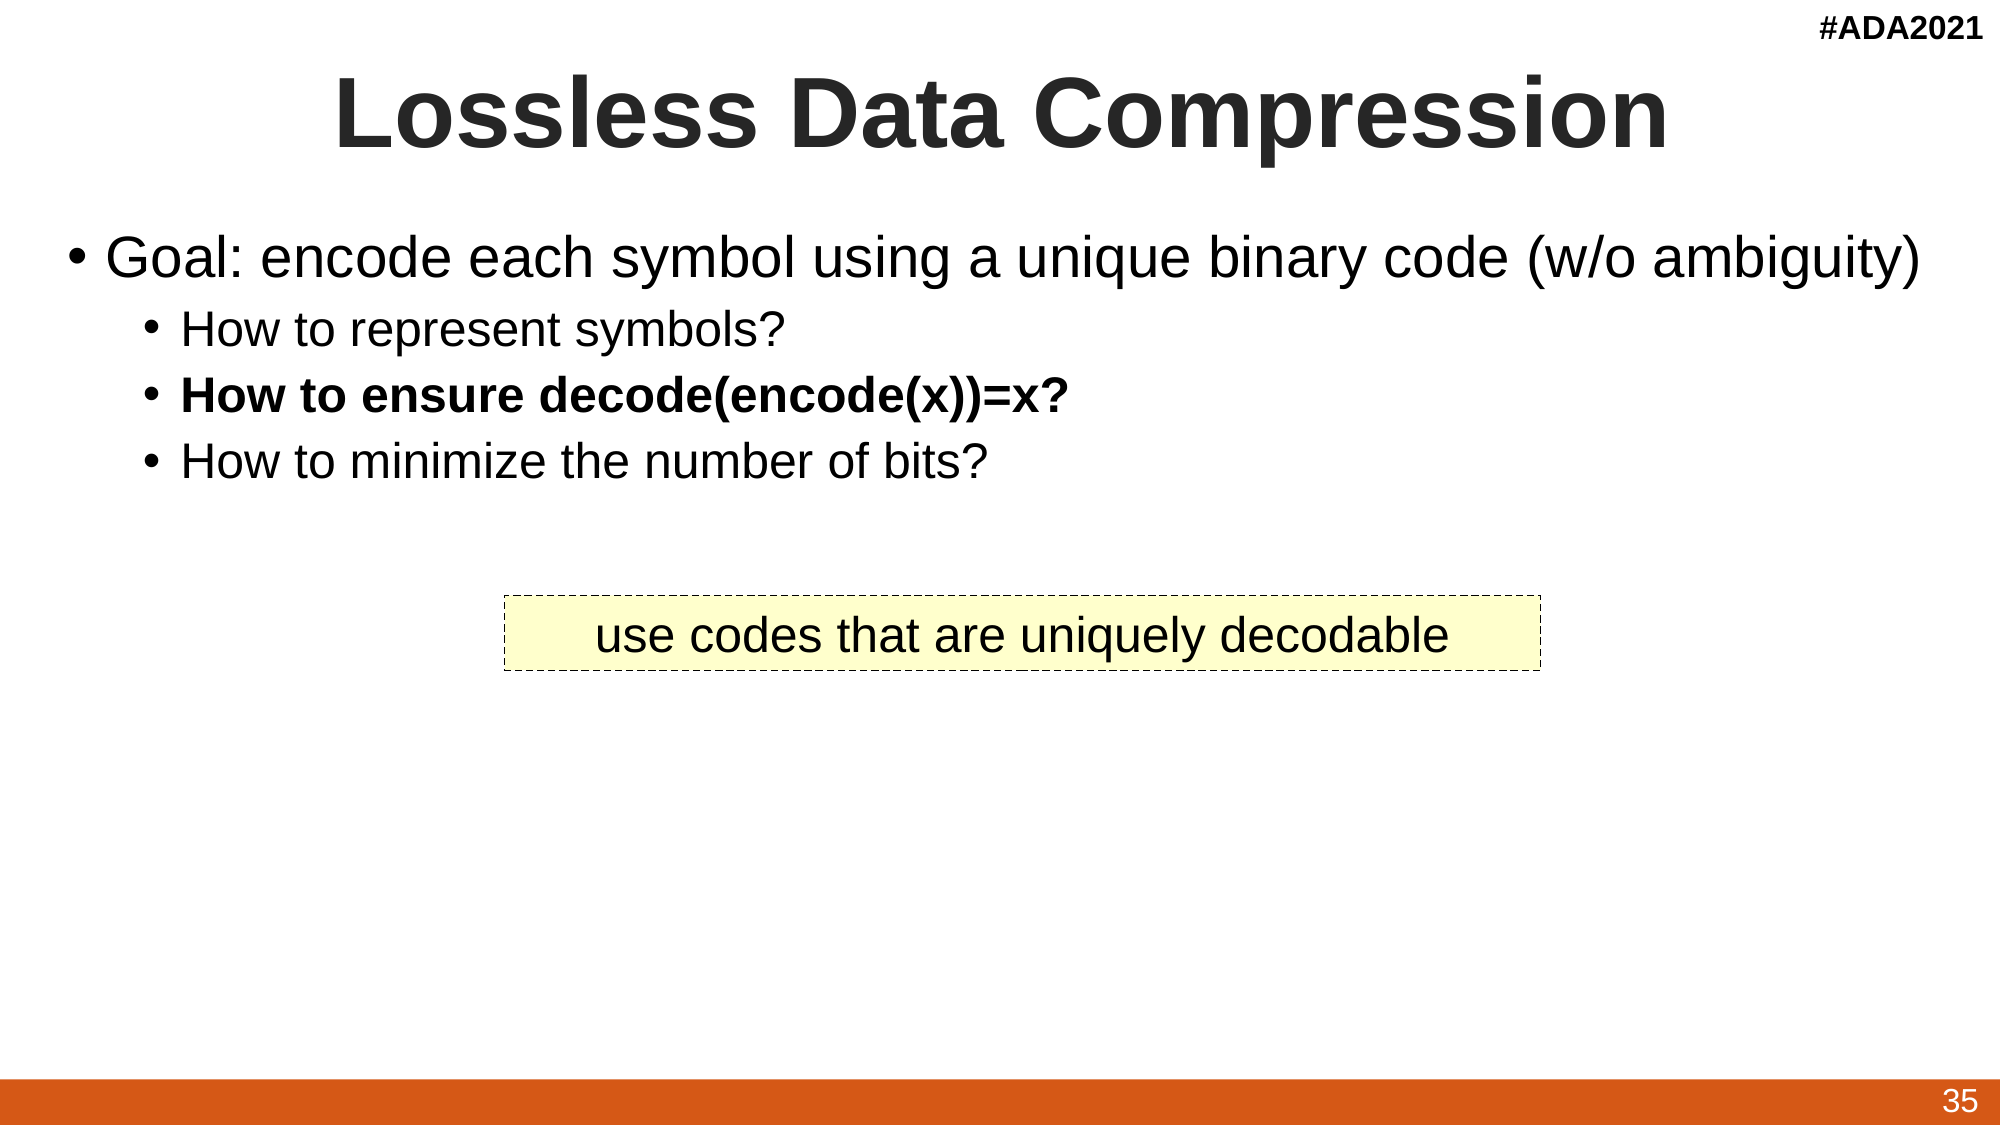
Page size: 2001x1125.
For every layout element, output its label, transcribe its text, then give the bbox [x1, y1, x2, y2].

text_box use codes that are uniquely decodable [504, 595, 1541, 671]
slide_number 35 [1927, 1071, 2000, 1125]
list Lossless Data Compression [53, 55, 1952, 175]
list Goal: encode each symbol using a unique binary code (w/o ambiguity) How to represent symbols? How to ensure decode(encode(x))=x? How to minimize the number of bits? [53, 219, 1952, 1042]
